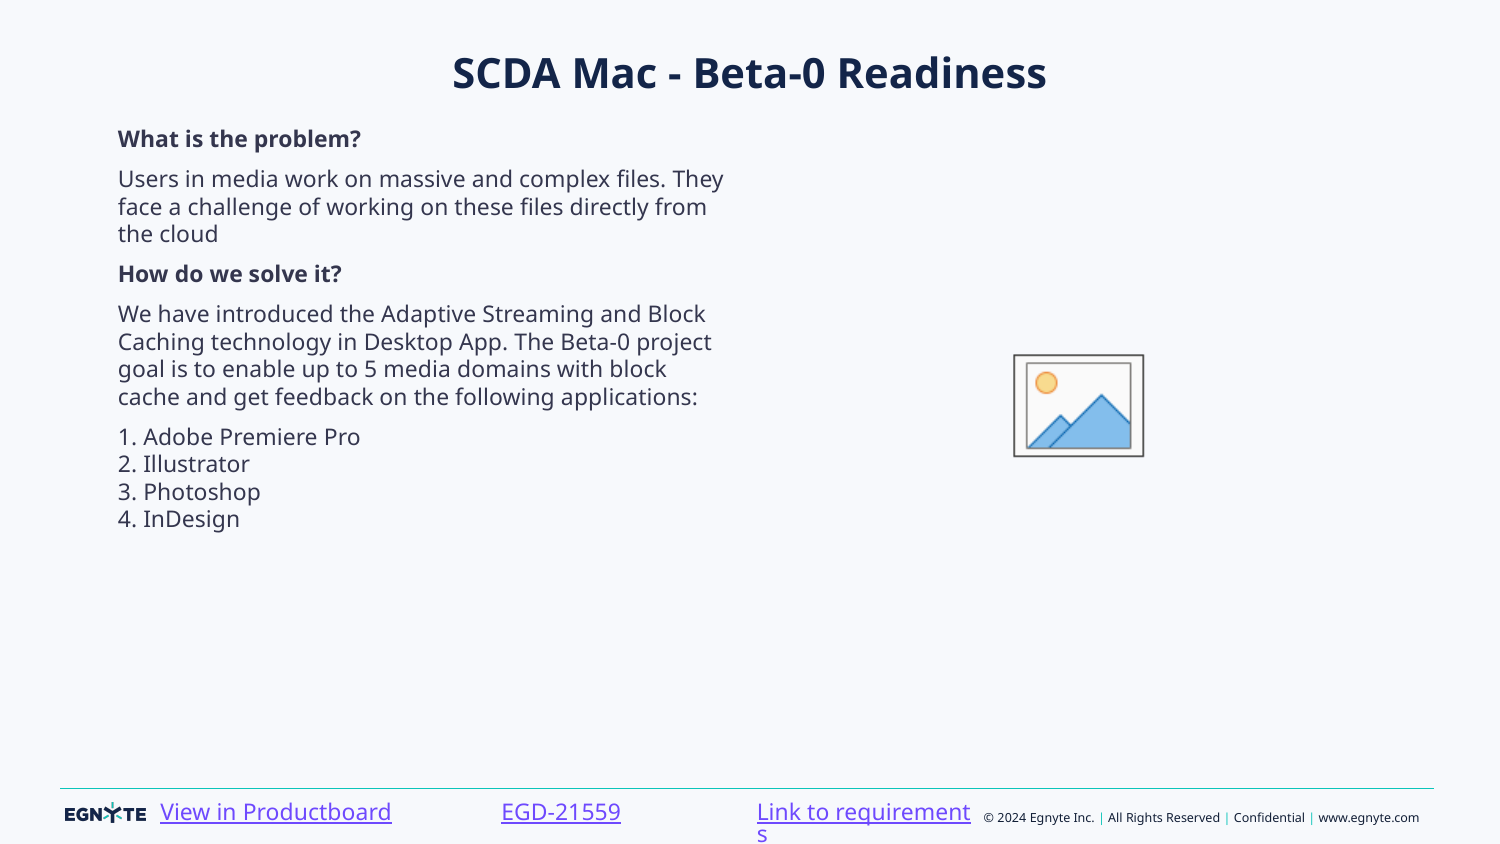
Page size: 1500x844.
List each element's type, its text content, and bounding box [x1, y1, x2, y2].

list What is the problem? Users in media work on massive and complex files. They face a challenge of working on these files directly from the cloud How do we solve it? We have introduced the Adaptive Streaming and Block Caching technology in Desktop App. The Beta-0 project goal is to enable up to 5 media domains with block cache and get feedback on the following applications: 1. Adobe Premiere Pro 2. Illustrator 3. Photoshop 4. InDesign [103, 117, 741, 693]
picture [761, 119, 1397, 693]
list EGD-21559 [486, 790, 741, 835]
list View in Productboard [145, 790, 486, 835]
picture [65, 802, 145, 823]
title SCDA Mac - Beta-0 Readiness [103, 44, 1397, 106]
list Link to requirements [742, 790, 997, 835]
